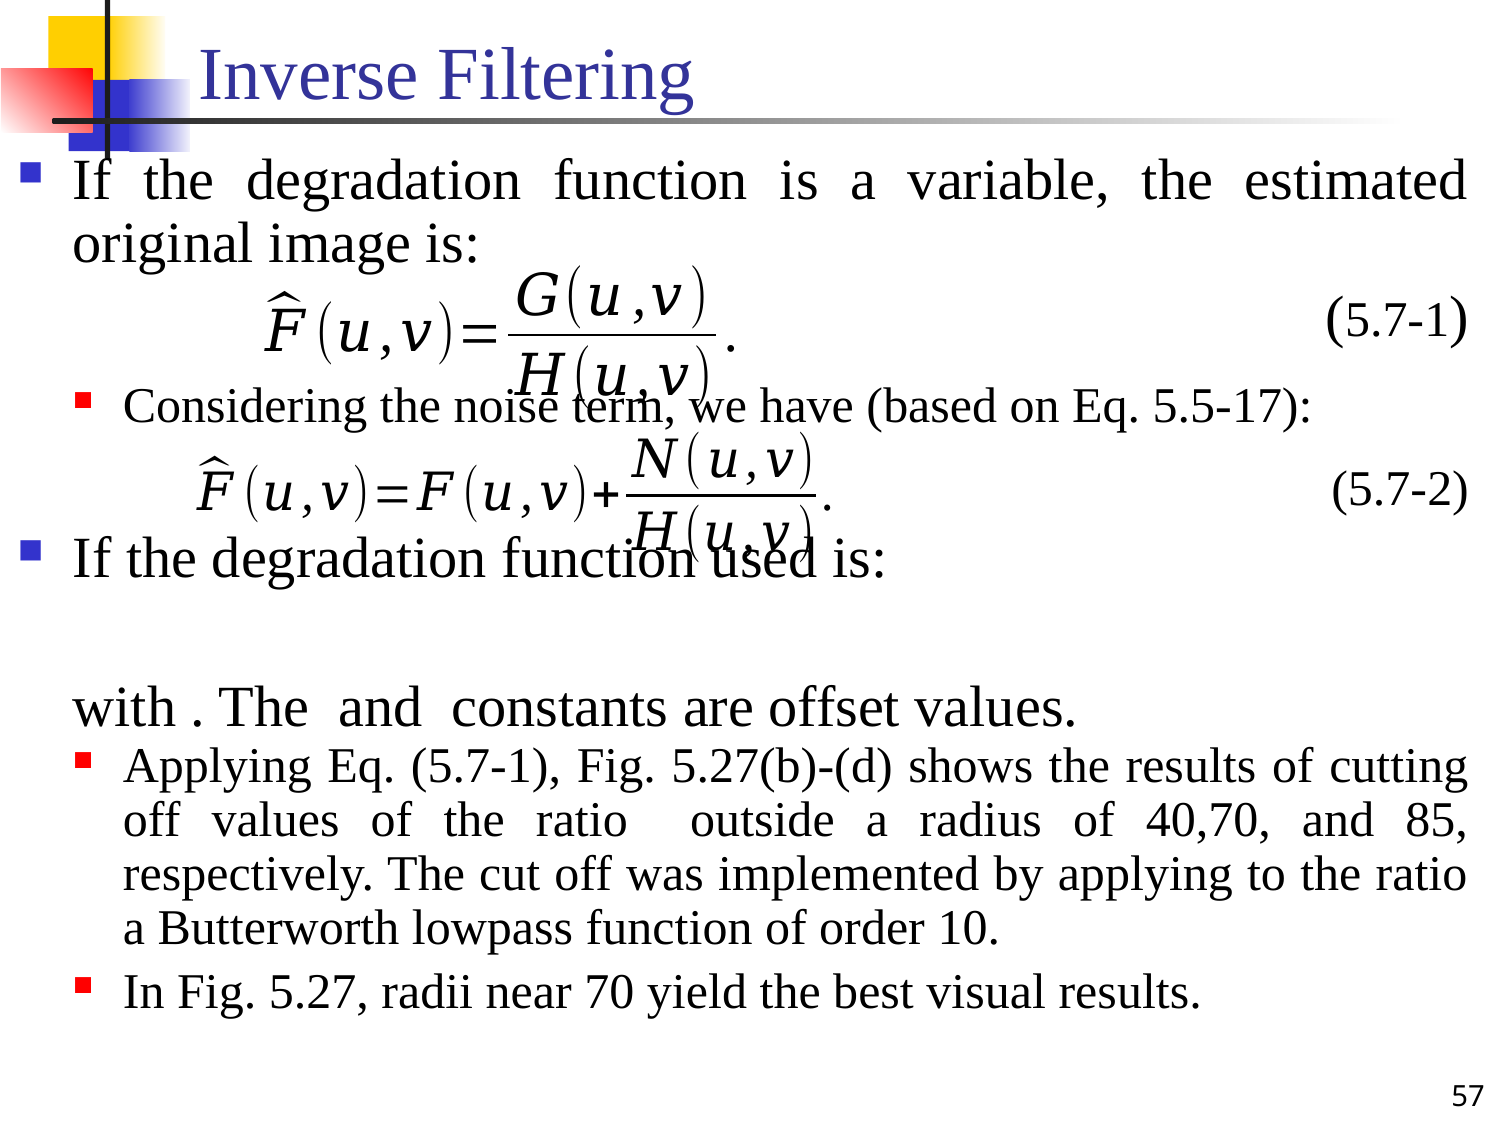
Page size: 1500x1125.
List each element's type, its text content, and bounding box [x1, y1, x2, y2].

slide_number 57 [1234, 1082, 1500, 1125]
title Inverse Filtering [183, 0, 1462, 122]
